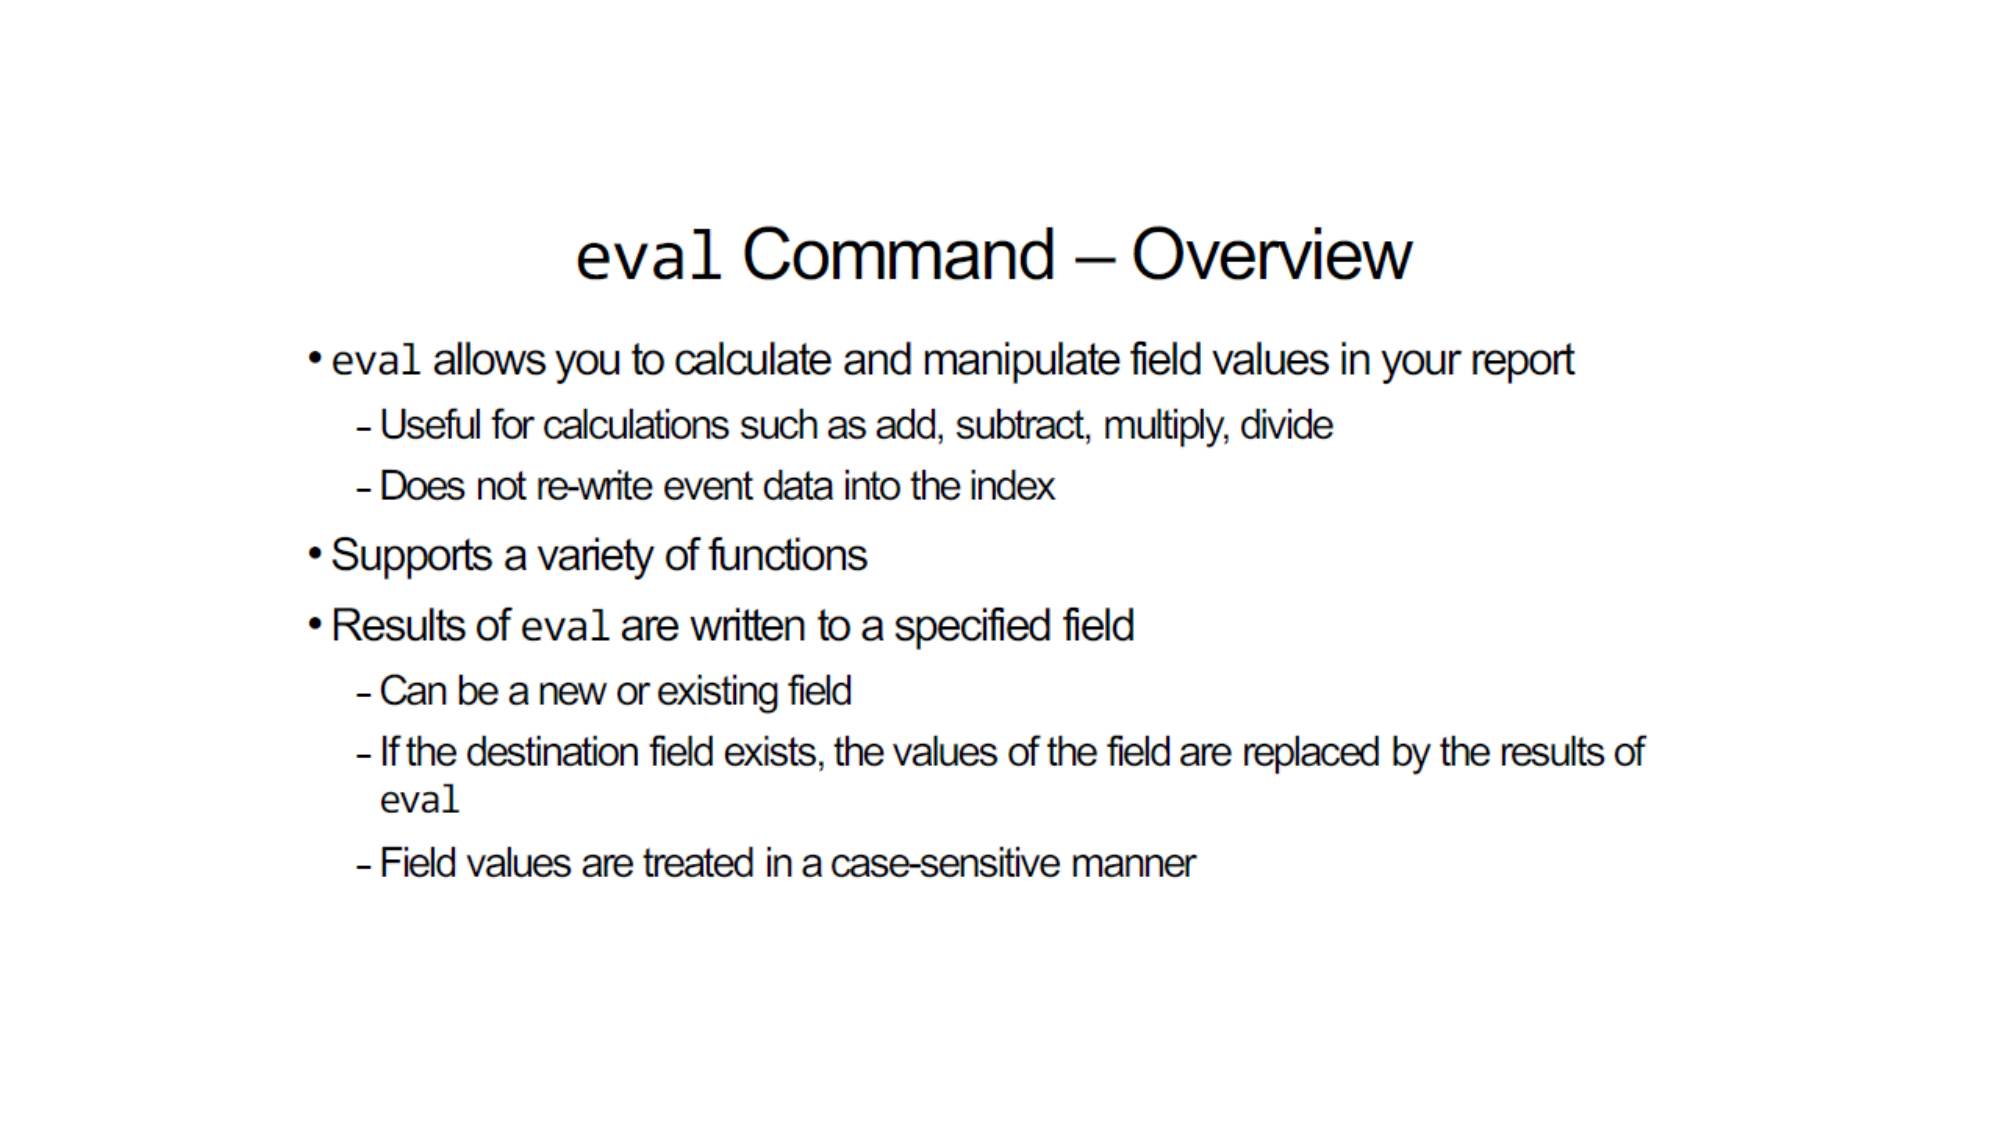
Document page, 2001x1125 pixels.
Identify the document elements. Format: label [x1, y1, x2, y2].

picture [255, 212, 1745, 913]
